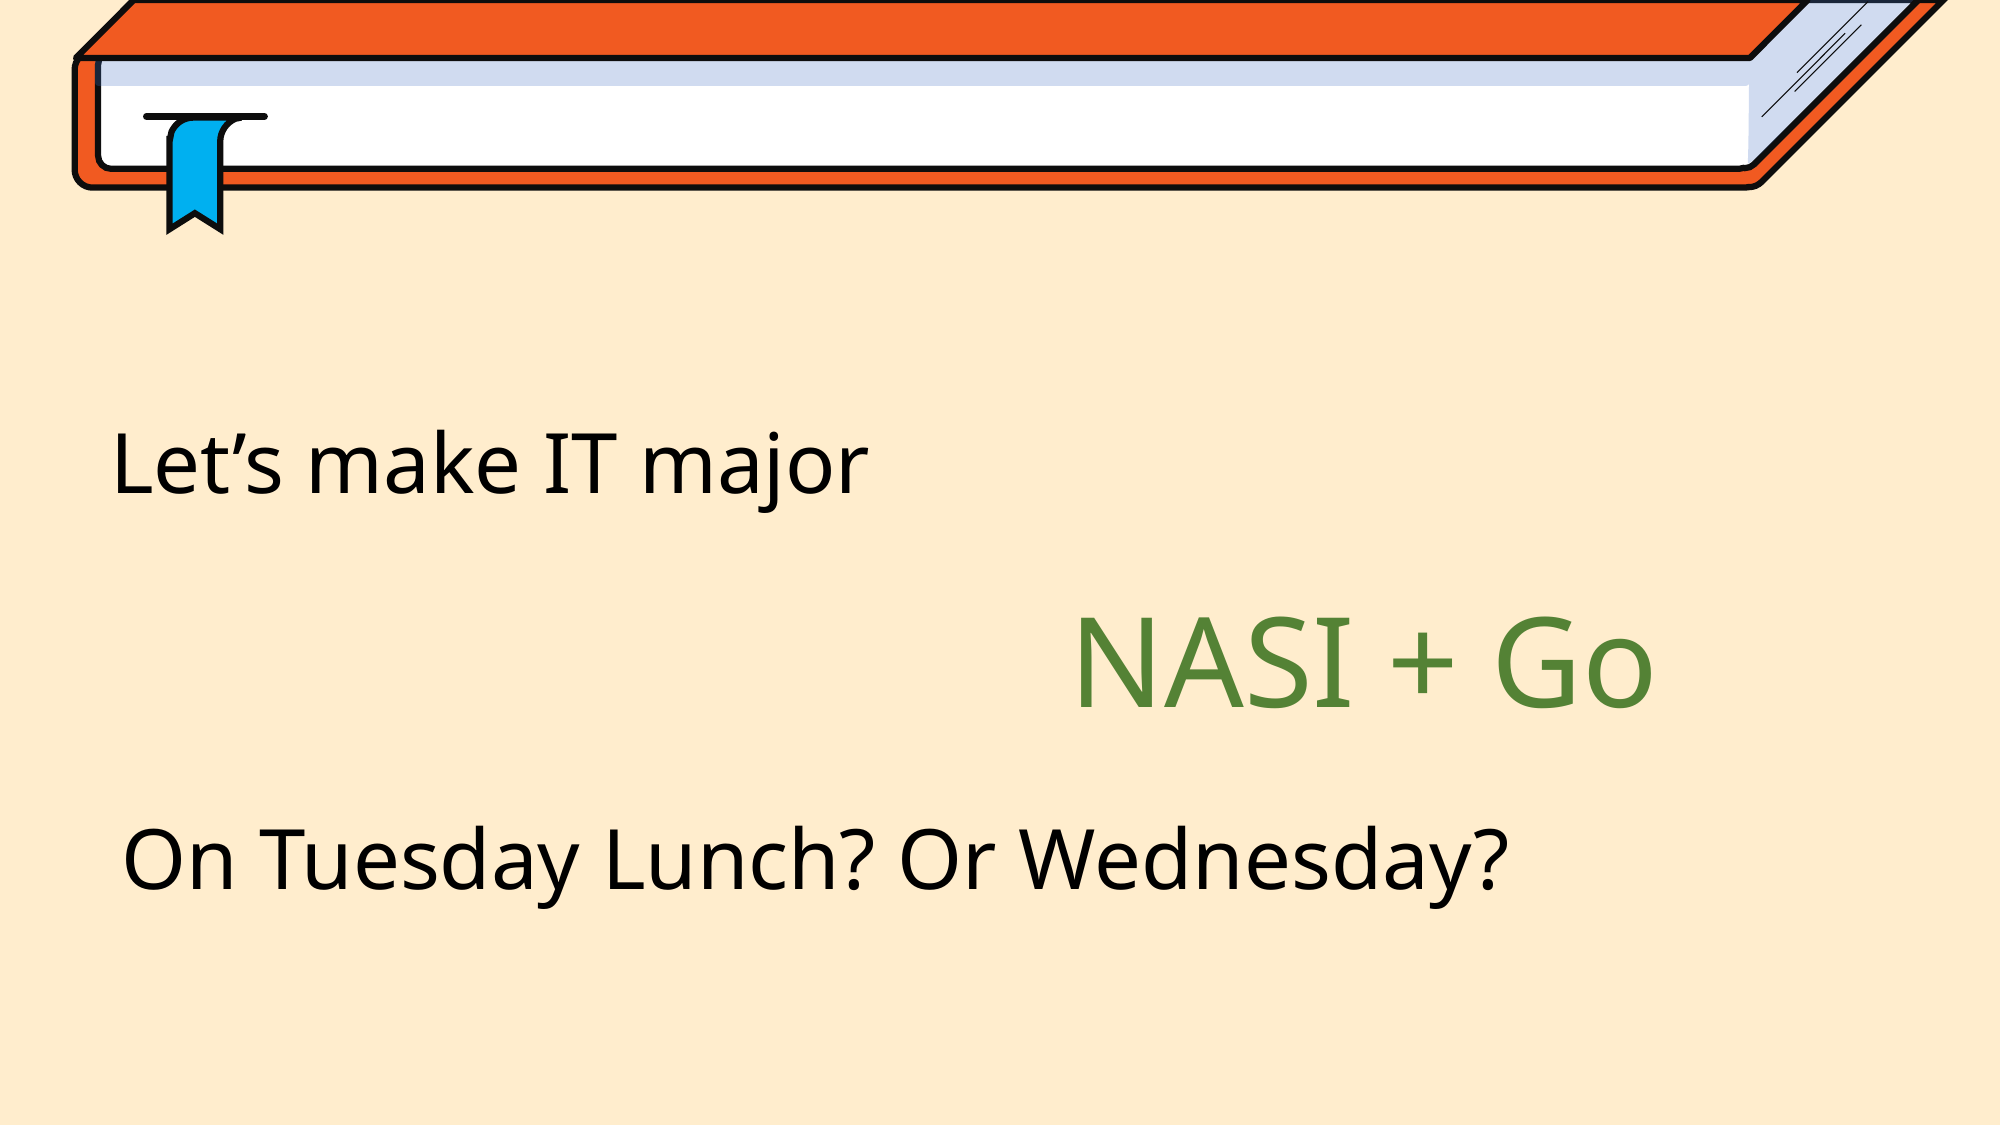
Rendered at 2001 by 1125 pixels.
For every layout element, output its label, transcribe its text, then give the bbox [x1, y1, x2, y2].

text_box Let’s make IT major [95, 402, 1991, 518]
text_box On Tuesday Lunch? Or Wednesday? [106, 798, 2000, 914]
text_box NASI + Go [1054, 575, 1797, 741]
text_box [74, 0, 1944, 230]
